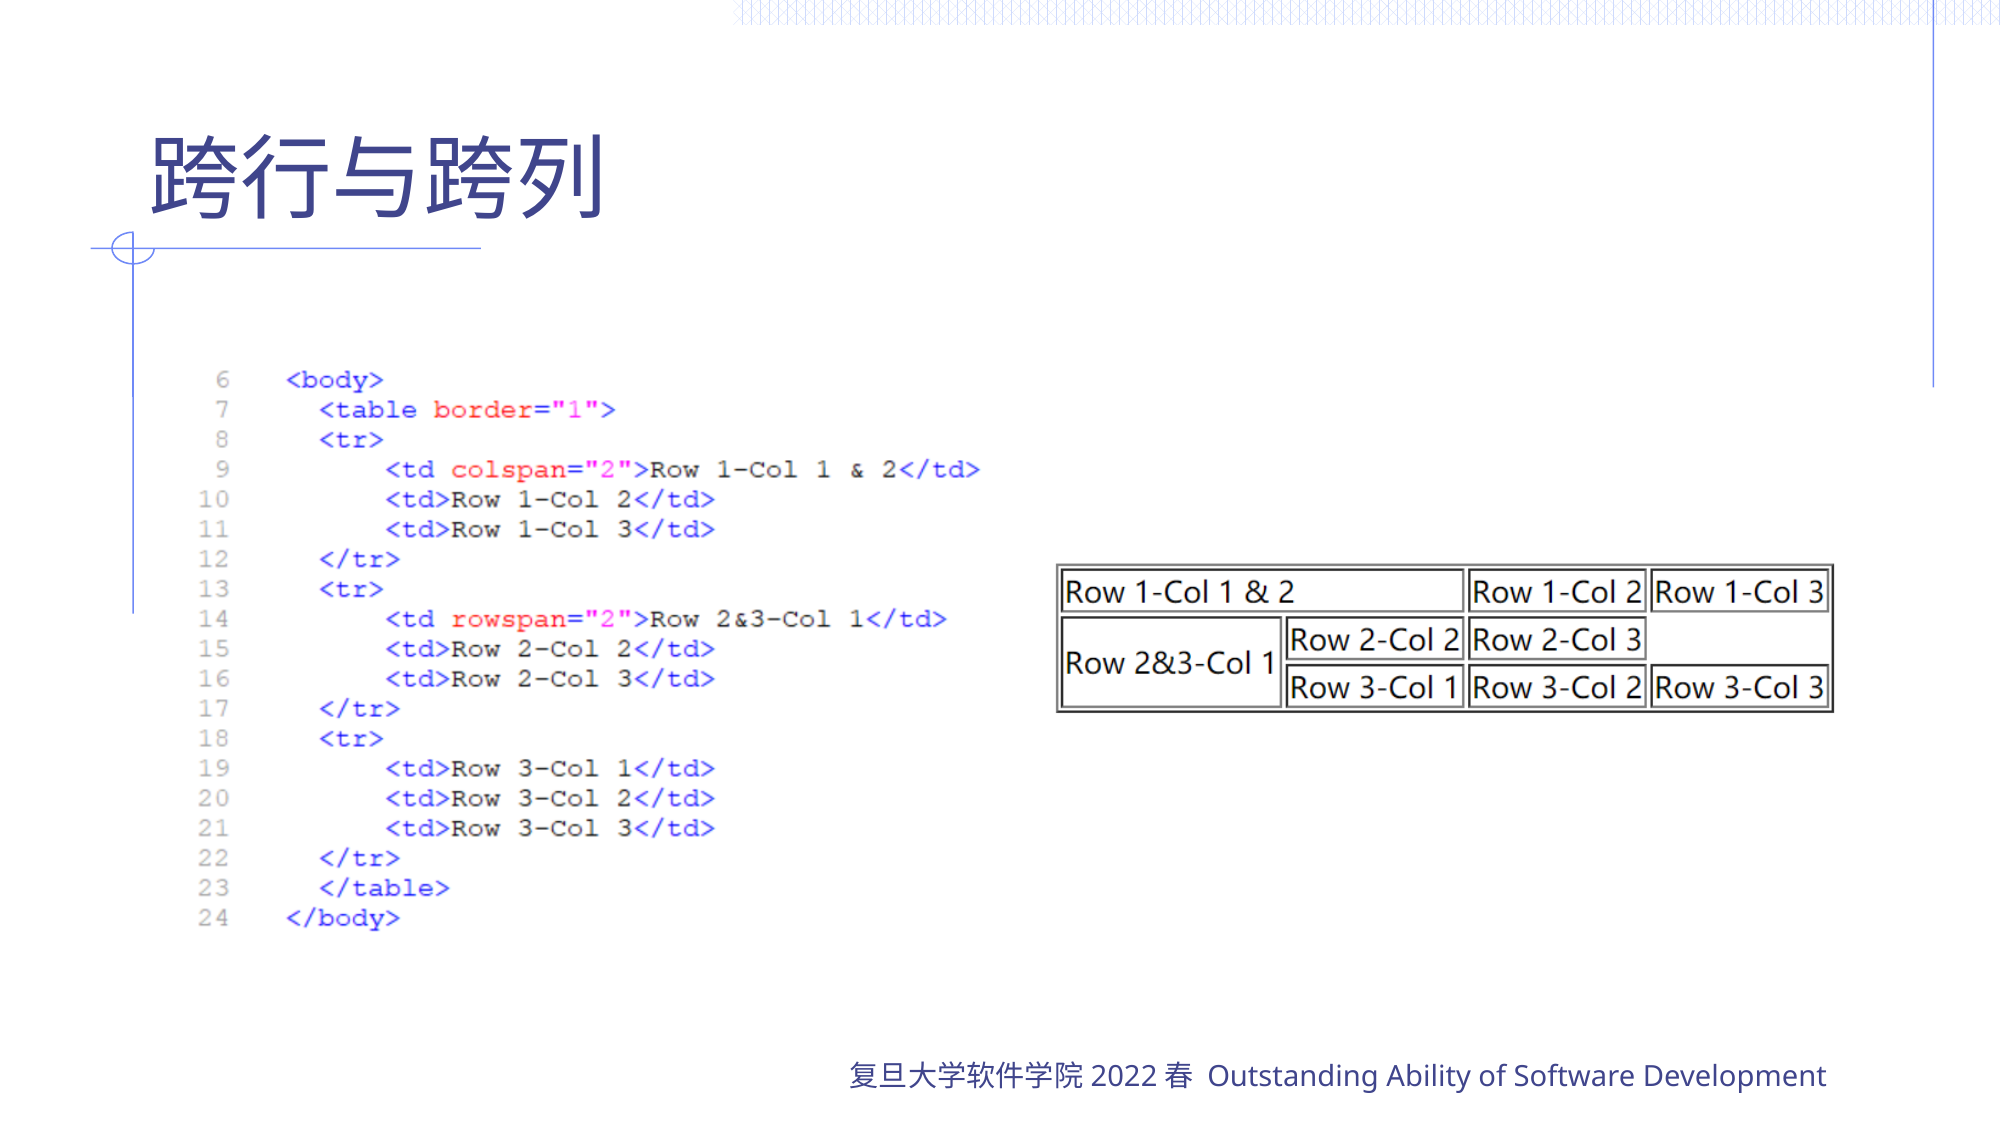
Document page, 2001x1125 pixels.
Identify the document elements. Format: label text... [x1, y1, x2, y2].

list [183, 366, 1017, 934]
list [1049, 549, 1884, 751]
title 跨行与跨列 [133, 50, 1834, 238]
